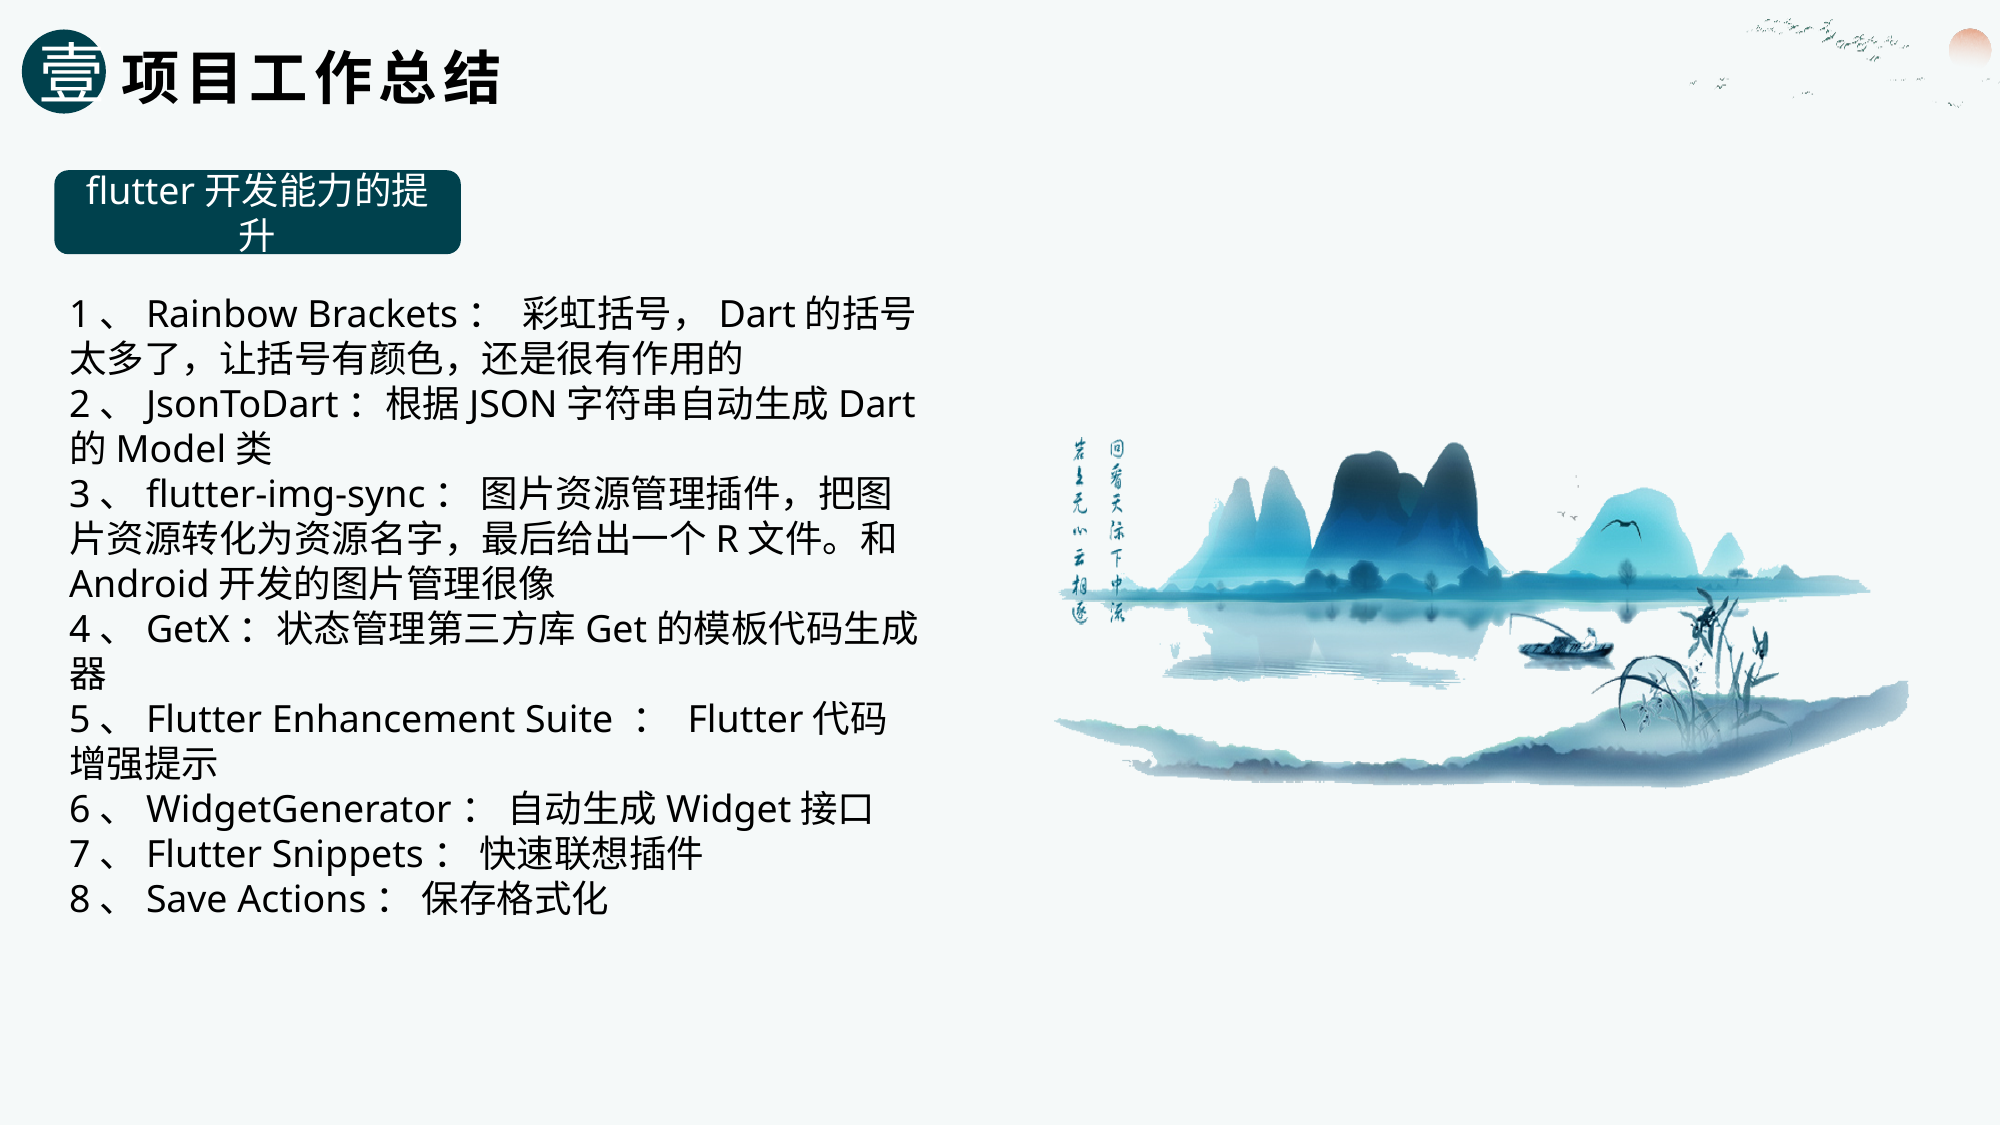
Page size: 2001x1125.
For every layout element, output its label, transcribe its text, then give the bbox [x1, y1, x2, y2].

text_box 1、Rainbow Brackets： 彩虹括号，Dart的括号太多了，让括号有颜色，还是很有作用的 2、JsonToDart：根据JSON字符串自动生成Dart的Model类 3、flutter-img-sync： 图片资源管理插件，把图片资源转化为资源名字，最后给出一个R文件。和Android开发的图片管理很像 4、GetX：状态管理第三方库Get的模板代码生成器 5、Flutter Enhancement Suite ： Flutter代码增强提示 6、WidgetGenerator： 自动生成Widget接口 7、Flutter Snippets： 快速联想插件 8、Save Actions： 保存格式化 [54, 283, 938, 973]
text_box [21, 20, 559, 121]
text_box flutter开发能力的提升 [53, 169, 462, 256]
picture [1645, 0, 2000, 145]
picture [959, 334, 1962, 935]
